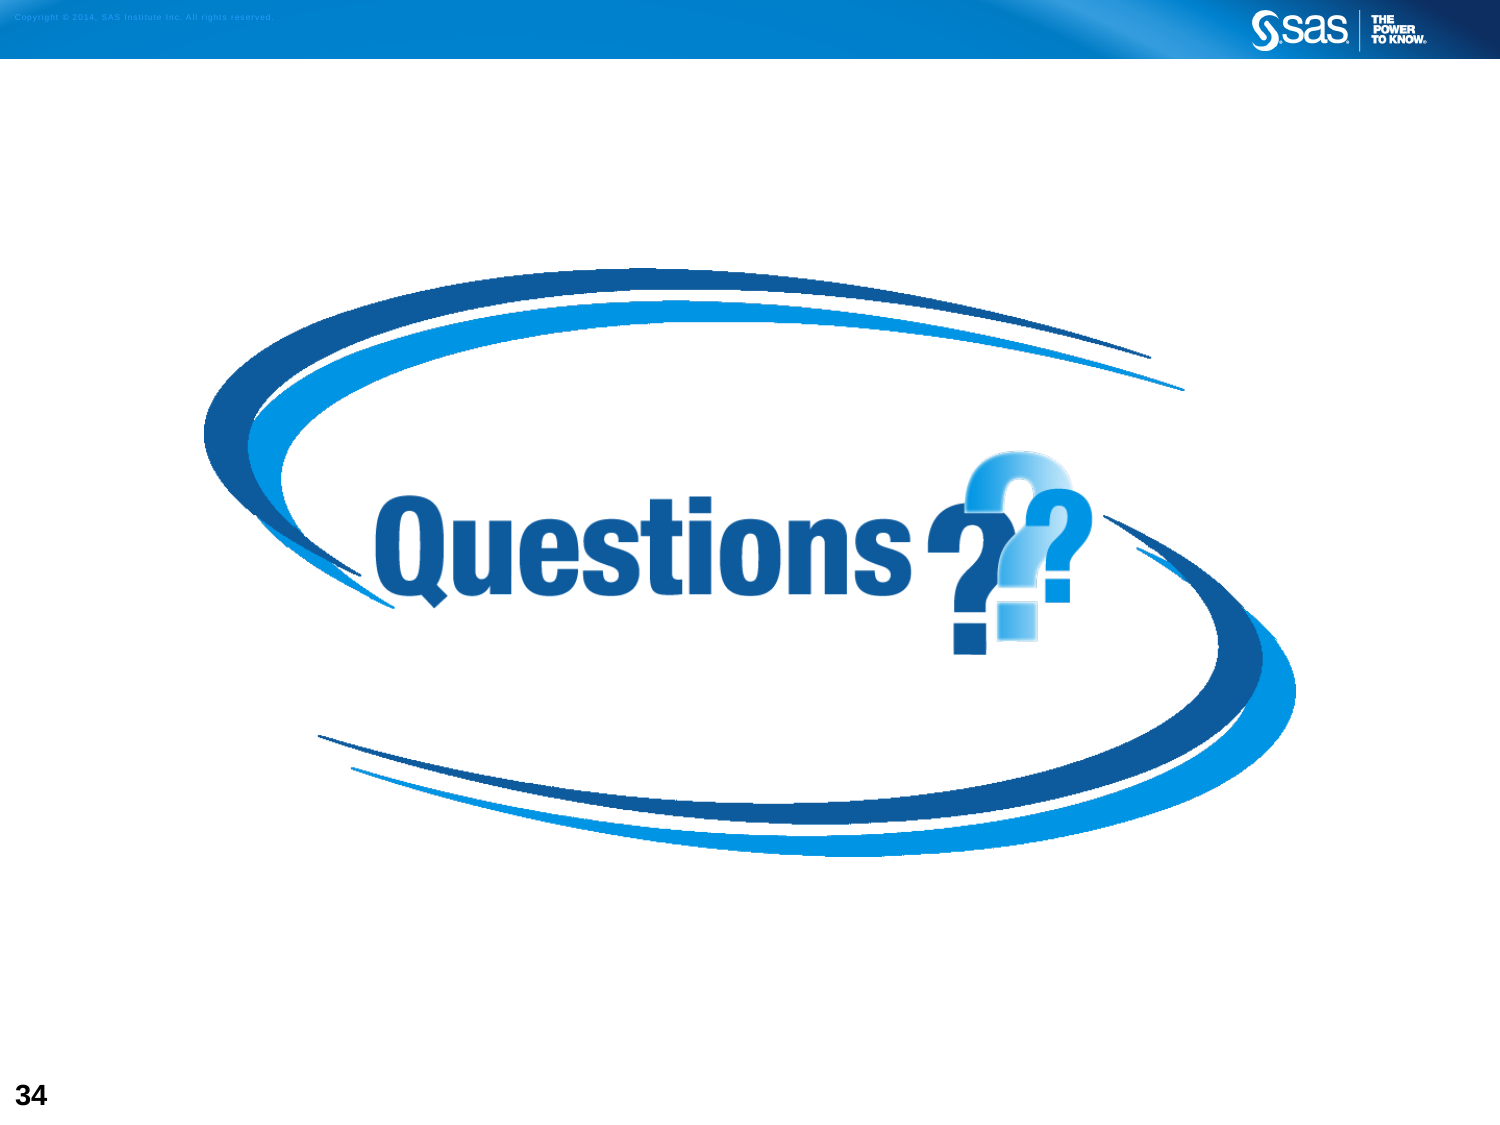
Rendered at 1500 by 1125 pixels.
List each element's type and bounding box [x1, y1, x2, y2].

picture [886, 699, 1296, 857]
picture [203, 267, 1296, 857]
picture [0, 0, 1500, 59]
